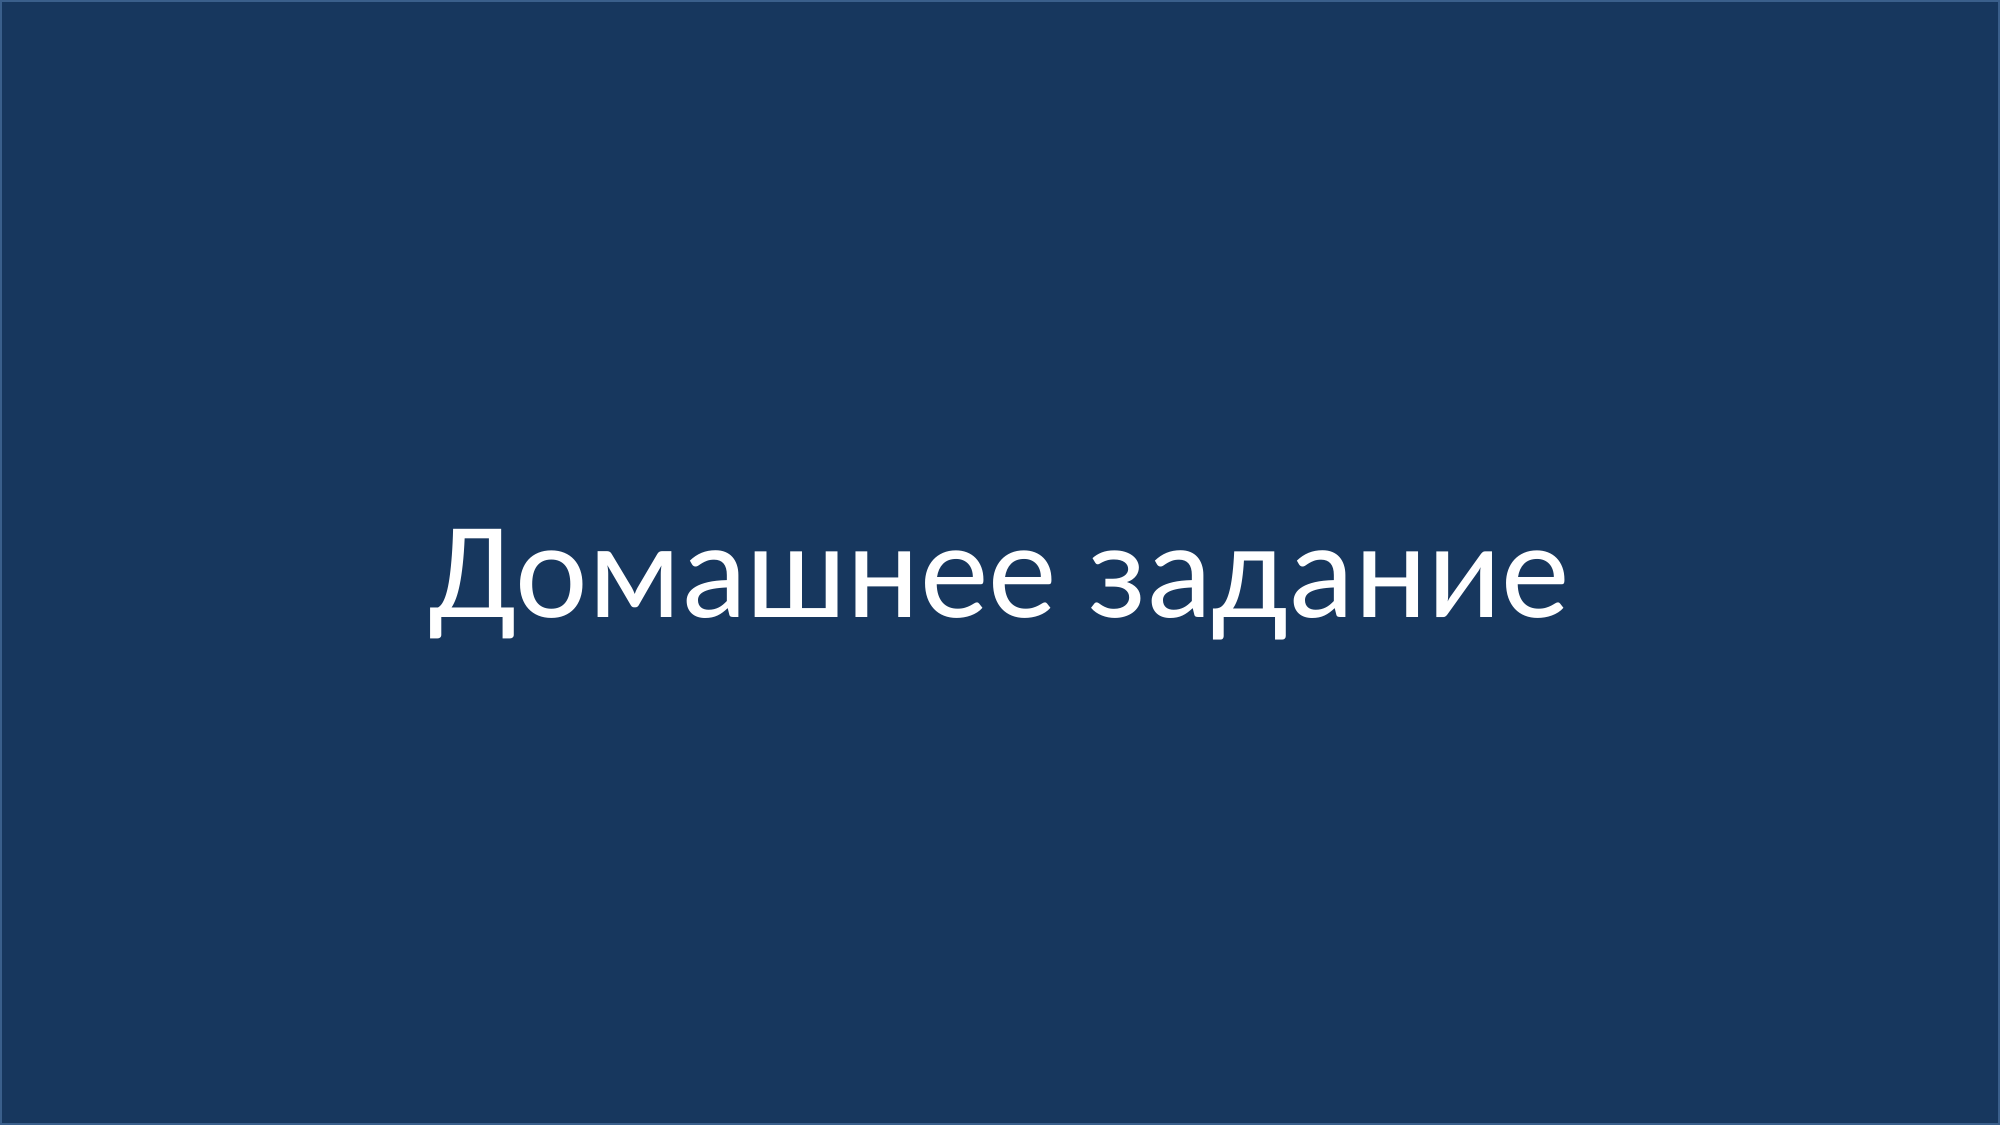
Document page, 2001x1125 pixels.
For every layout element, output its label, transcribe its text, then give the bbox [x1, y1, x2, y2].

text_box Домашнее задание [0, 0, 2000, 1125]
